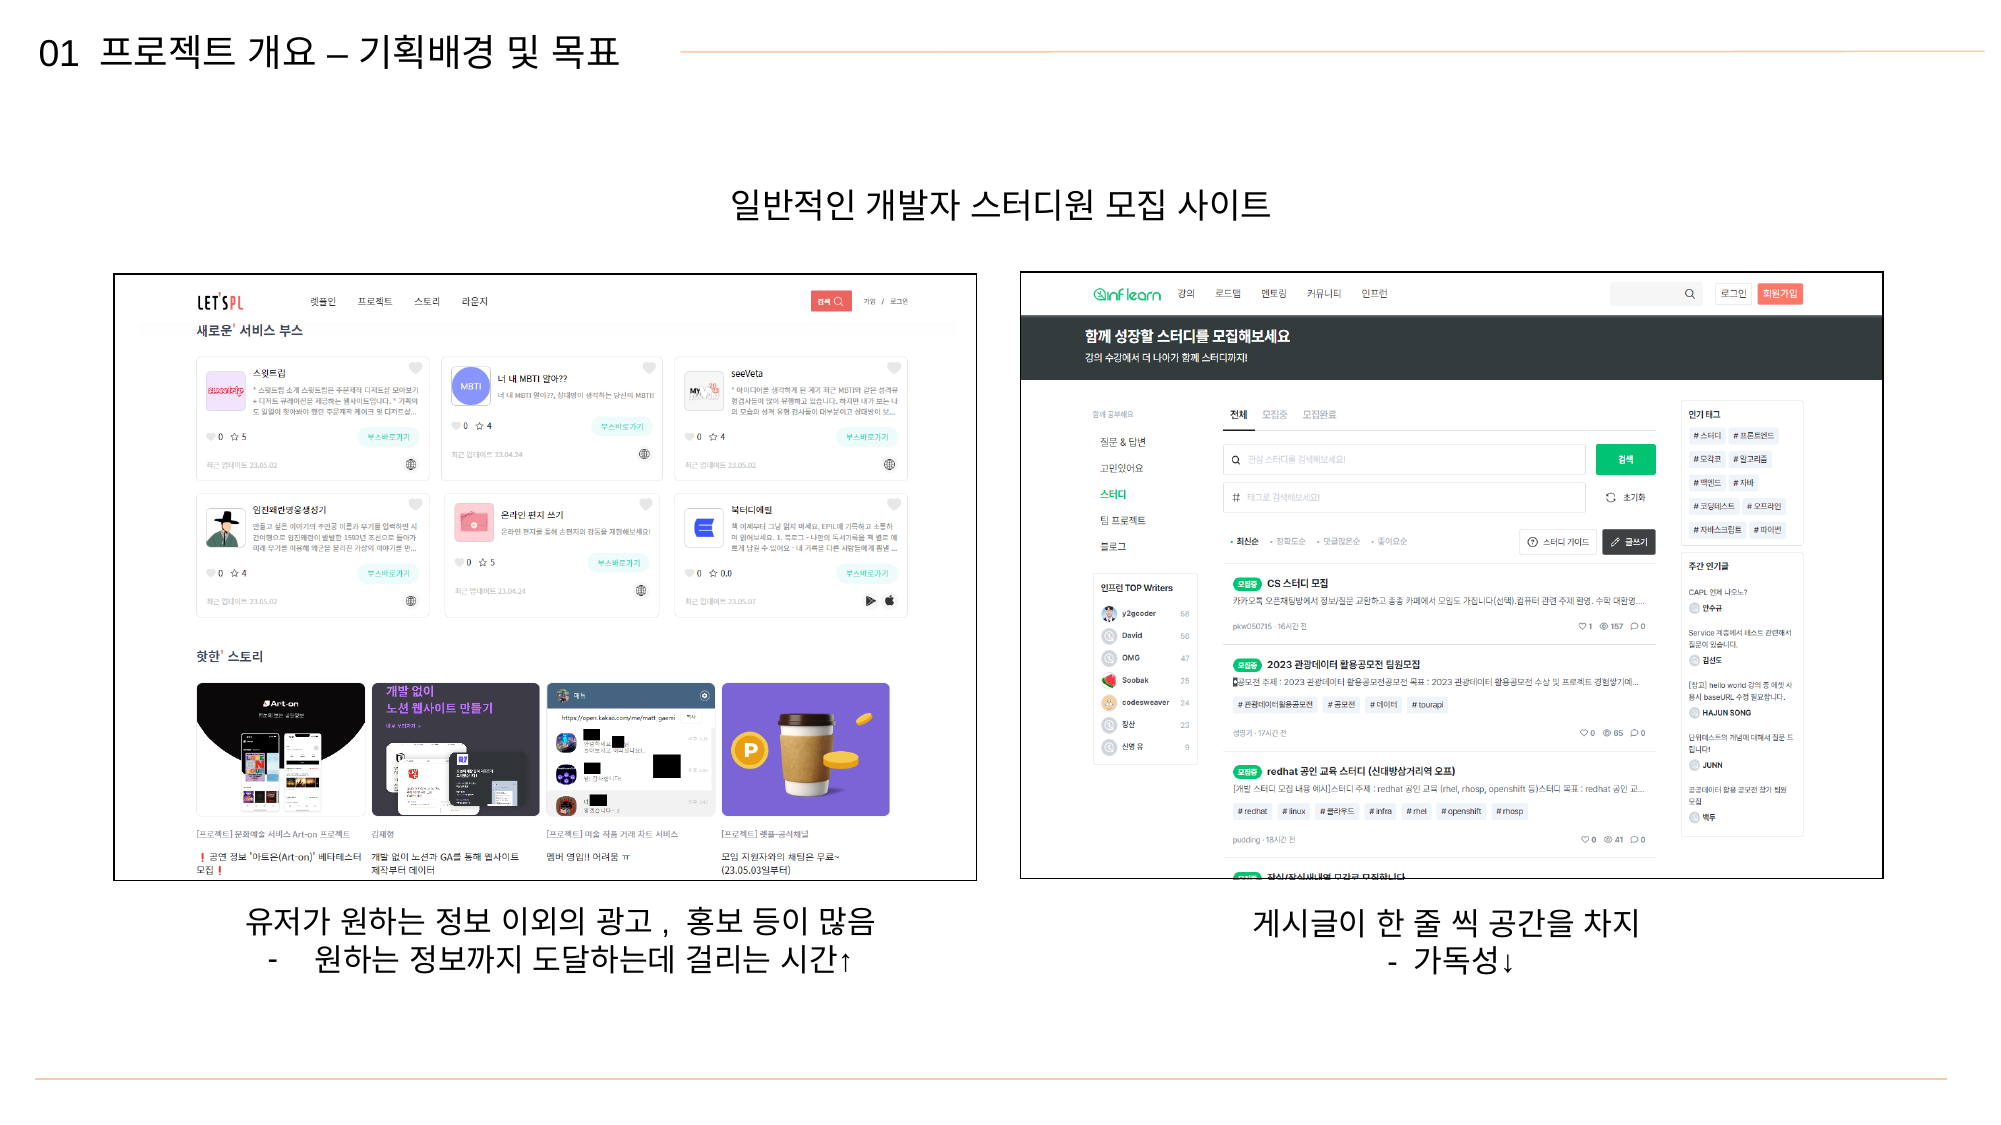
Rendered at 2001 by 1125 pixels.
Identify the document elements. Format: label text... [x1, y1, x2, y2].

text_box 게시글이 한 줄 씩 공간을 차지 - 가독성↓ [1123, 896, 1780, 987]
text_box 01 프로젝트 개요 – 기획배경 및 목표 [23, 21, 681, 82]
text_box 일반적인 개발자 스터디원 모집 사이트 [708, 156, 1295, 234]
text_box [1020, 272, 1884, 880]
text_box 유저가 원하는 정보 이외의 광고, 홍보 등이 많음 원하는 정보까지 도달하는데 걸리는 시간↑ [200, 895, 922, 985]
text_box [113, 273, 977, 882]
